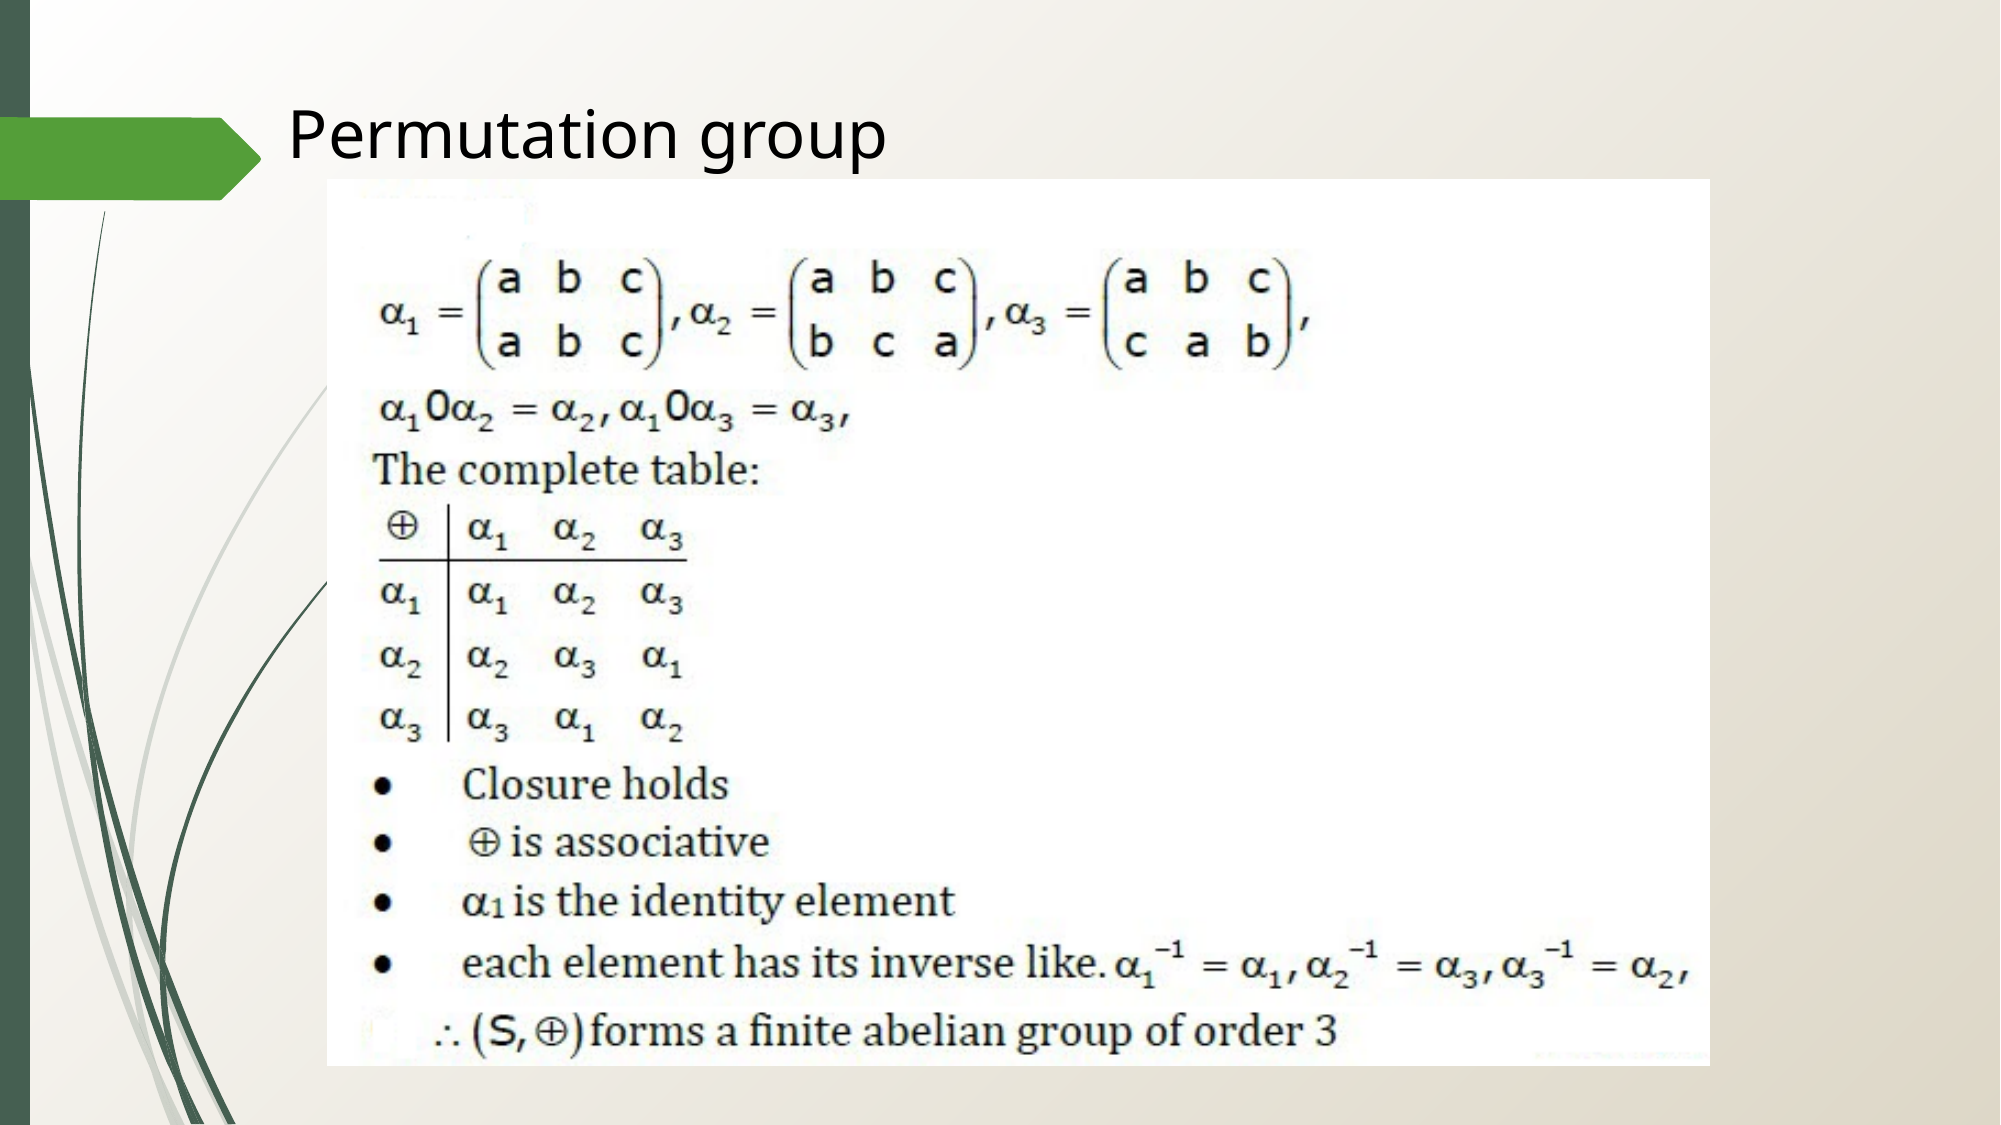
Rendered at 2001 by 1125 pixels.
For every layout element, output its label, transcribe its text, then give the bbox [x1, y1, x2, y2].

picture [327, 179, 1710, 1066]
text_box Permutation group [272, 84, 1041, 179]
